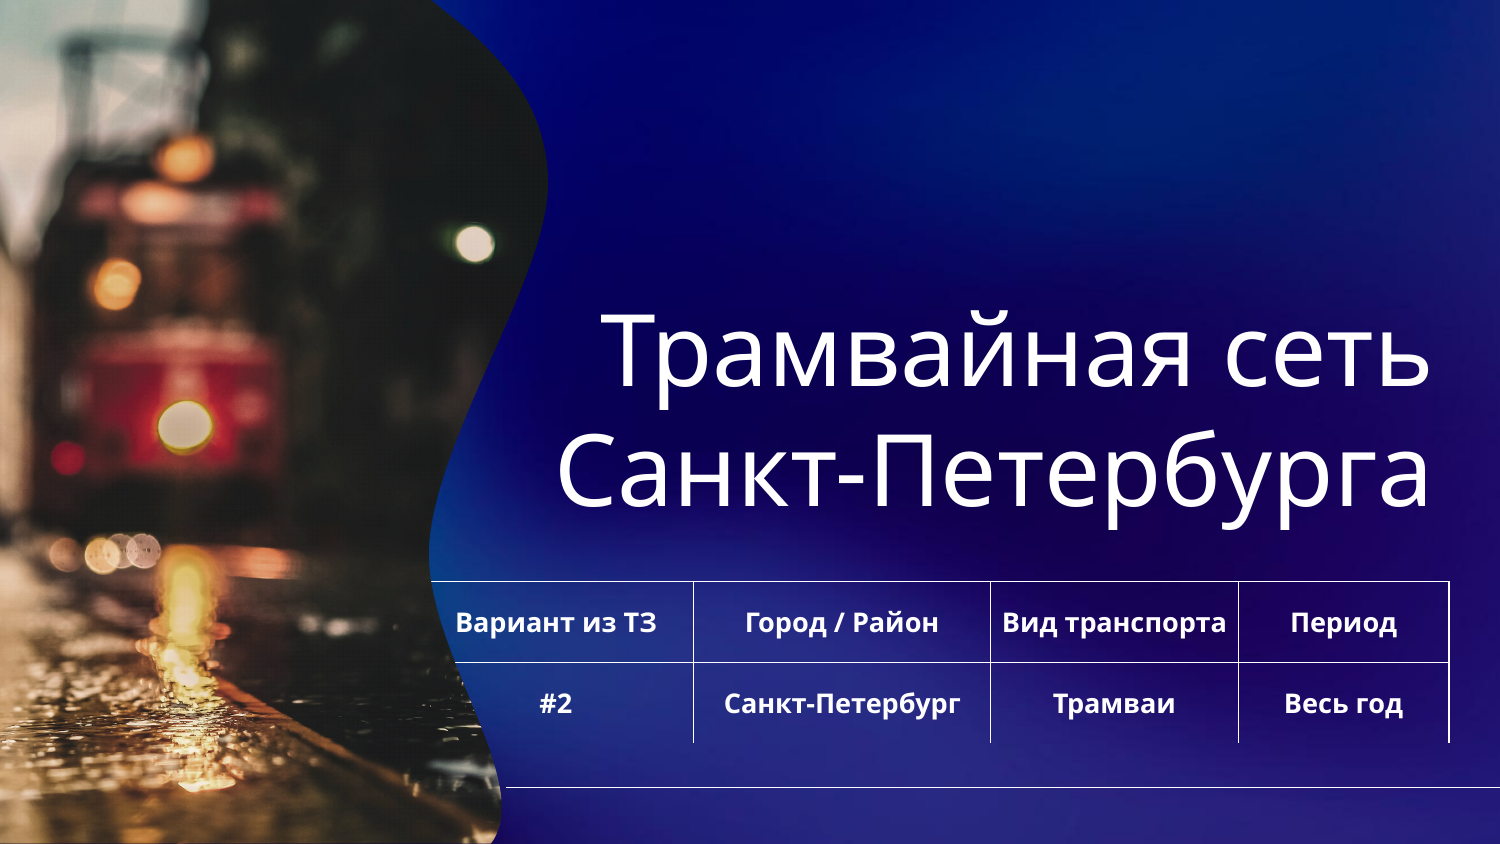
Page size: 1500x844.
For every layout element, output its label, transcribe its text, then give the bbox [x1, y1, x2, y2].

title Трамвайная сеть Санкт-Петербурга [554, 271, 1450, 538]
table_cell Весь год [1239, 663, 1448, 743]
table_cell Трамваи [991, 663, 1238, 743]
table_header Город / Район [694, 582, 990, 662]
table_cell Санкт-Петербург [694, 663, 990, 743]
table_header Вид транспорта [991, 582, 1238, 662]
table_cell #2 [554, 663, 693, 743]
table_header Период [1239, 582, 1448, 662]
picture [0, 0, 1500, 844]
table_header Вариант из ТЗ [554, 582, 693, 662]
